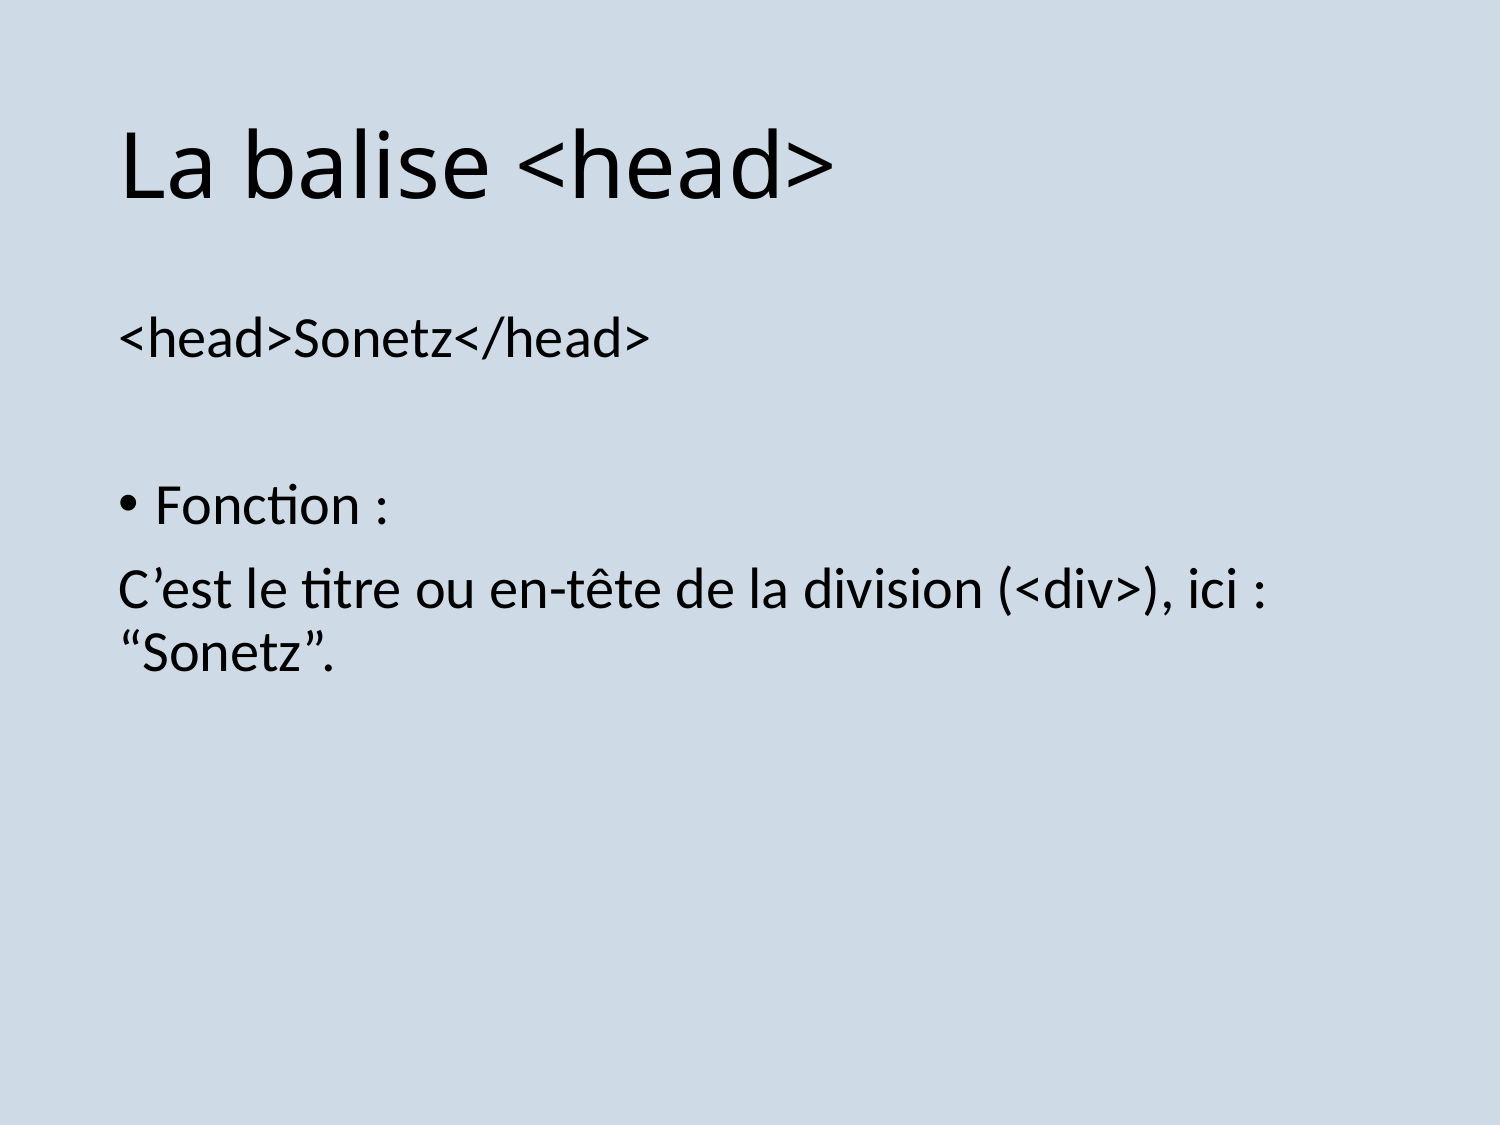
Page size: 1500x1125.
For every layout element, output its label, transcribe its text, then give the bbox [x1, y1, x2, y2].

list <head>Sonetz</head> Fonction : C’est le titre ou en-tête de la division (<div>), ici : “Sonetz”. [103, 299, 1397, 1014]
title La balise <head> [103, 59, 1397, 278]
